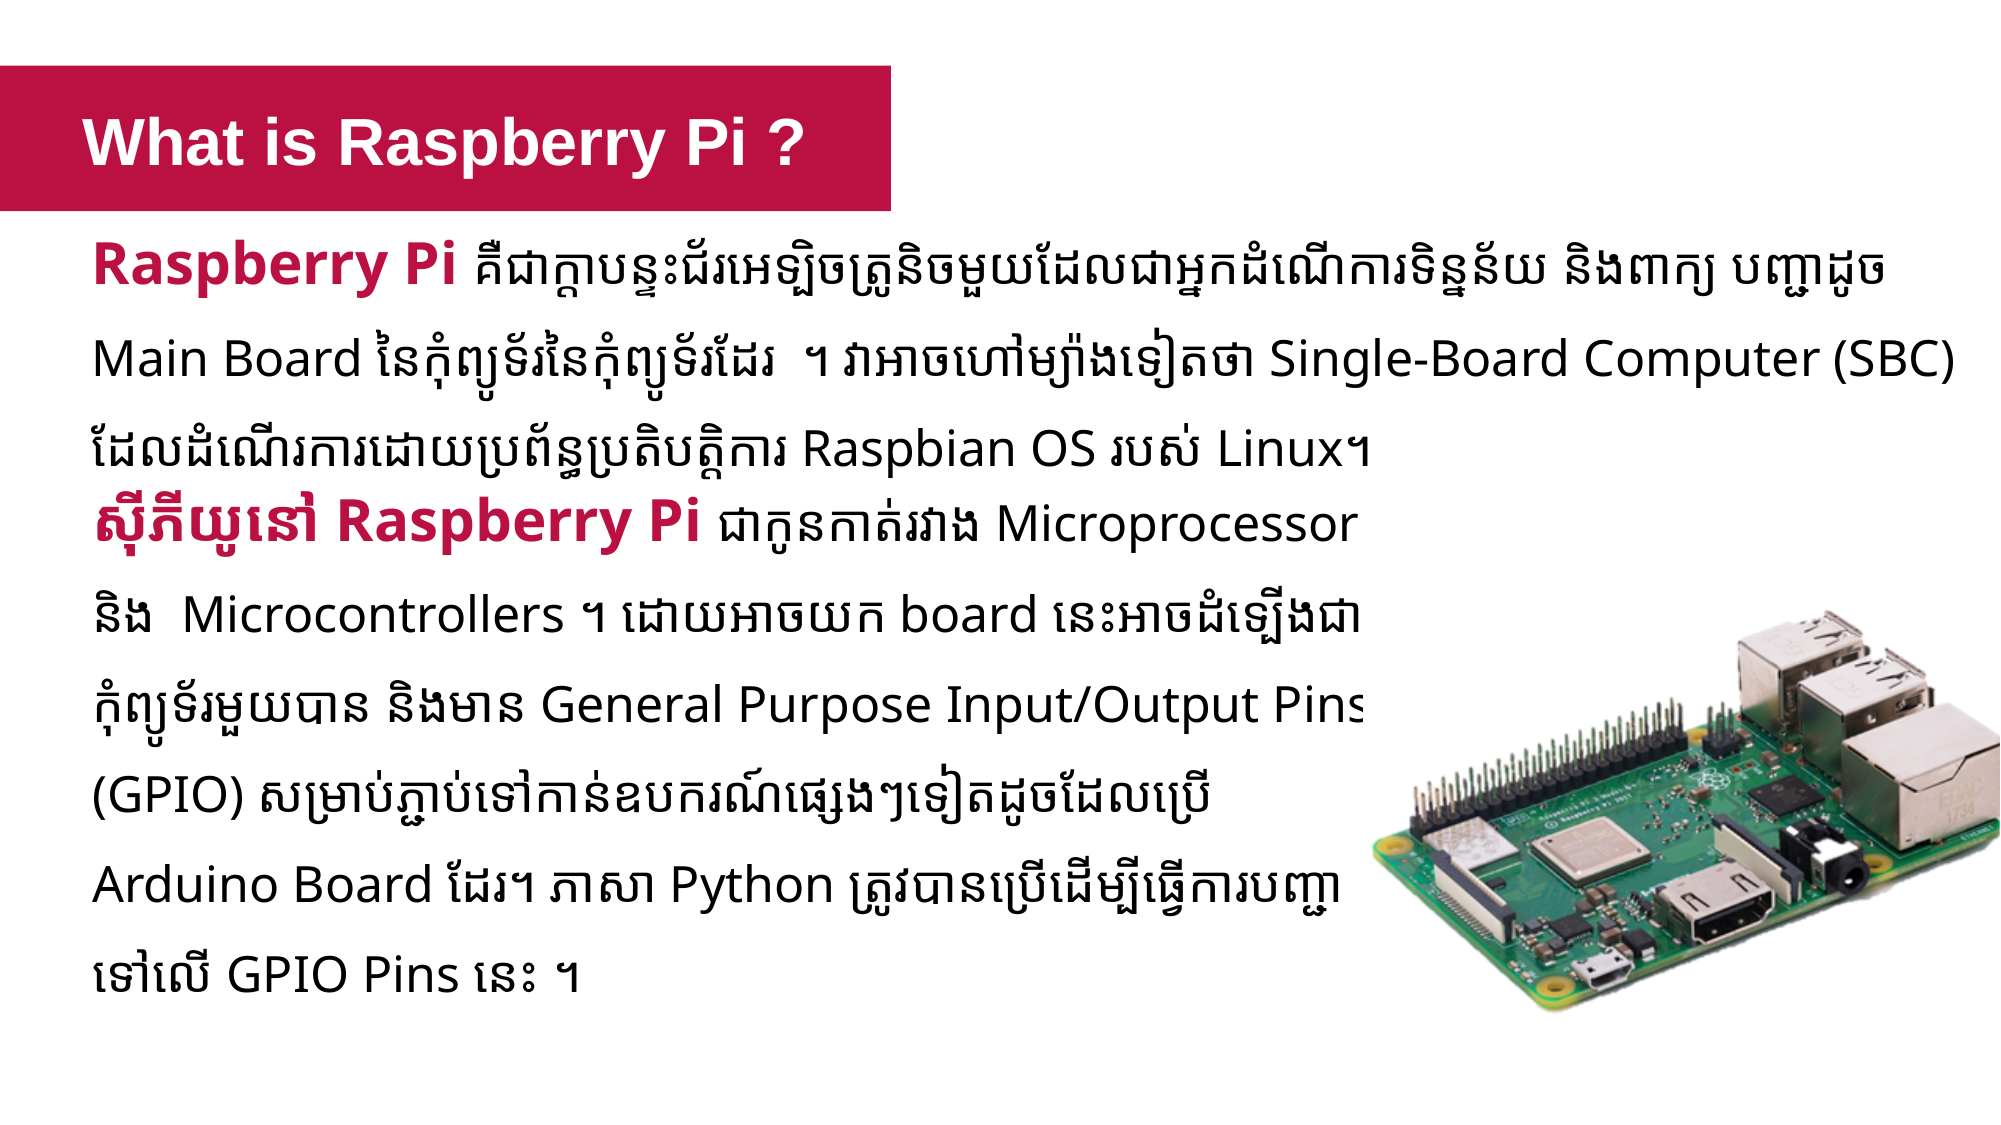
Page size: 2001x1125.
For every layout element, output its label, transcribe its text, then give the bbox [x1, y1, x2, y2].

text_box Raspberry Pi គឺជាក្តាបន្ទះជ័រអេទ្បិចត្រូនិចមួយដែលជាអ្នកដំណើការទិន្នន័យ និងពាក្យ បញ្ជាដូច Main Board នៃកុំព្យូទ័រនៃកុំព្យូទ័រដែរ ។ វាអាចហៅម្យ៉ាងទៀតថា Single-Board Computer (SBC) ដែលដំណើរការ​ដោយប្រព័ន្ធប្រតិបត្តិការ Raspbian OS​ របស់ Linux​។ [77, 183, 1982, 484]
text_box ស៊ីភីយូនៅ Raspberry Pi ជាកូនកាត់រវាង​​ Microprocessor និង Microcontrollers ។ ដោយអាចយក board នេះអាចដំទ្បើងជាកុំព្យូទ័រមួយបាន និង​មាន​ General Purpose Input/Output Pins (GPIO) សម្រាប់ភ្ជាប់ទៅកាន់ឧបករណ៍ផ្សេងៗទៀតដូចដែលប្រើ Arduino Board ដែរ។ ភាសា Python​ ត្រូវបានប្រើដើម្បីធ្វើការបញ្ជាទៅលើ GPIO Pins​ នេះ ។ [77, 440, 1388, 1071]
picture [1363, 580, 2000, 1014]
text_box What is Raspberry Pi ? [0, 65, 892, 212]
